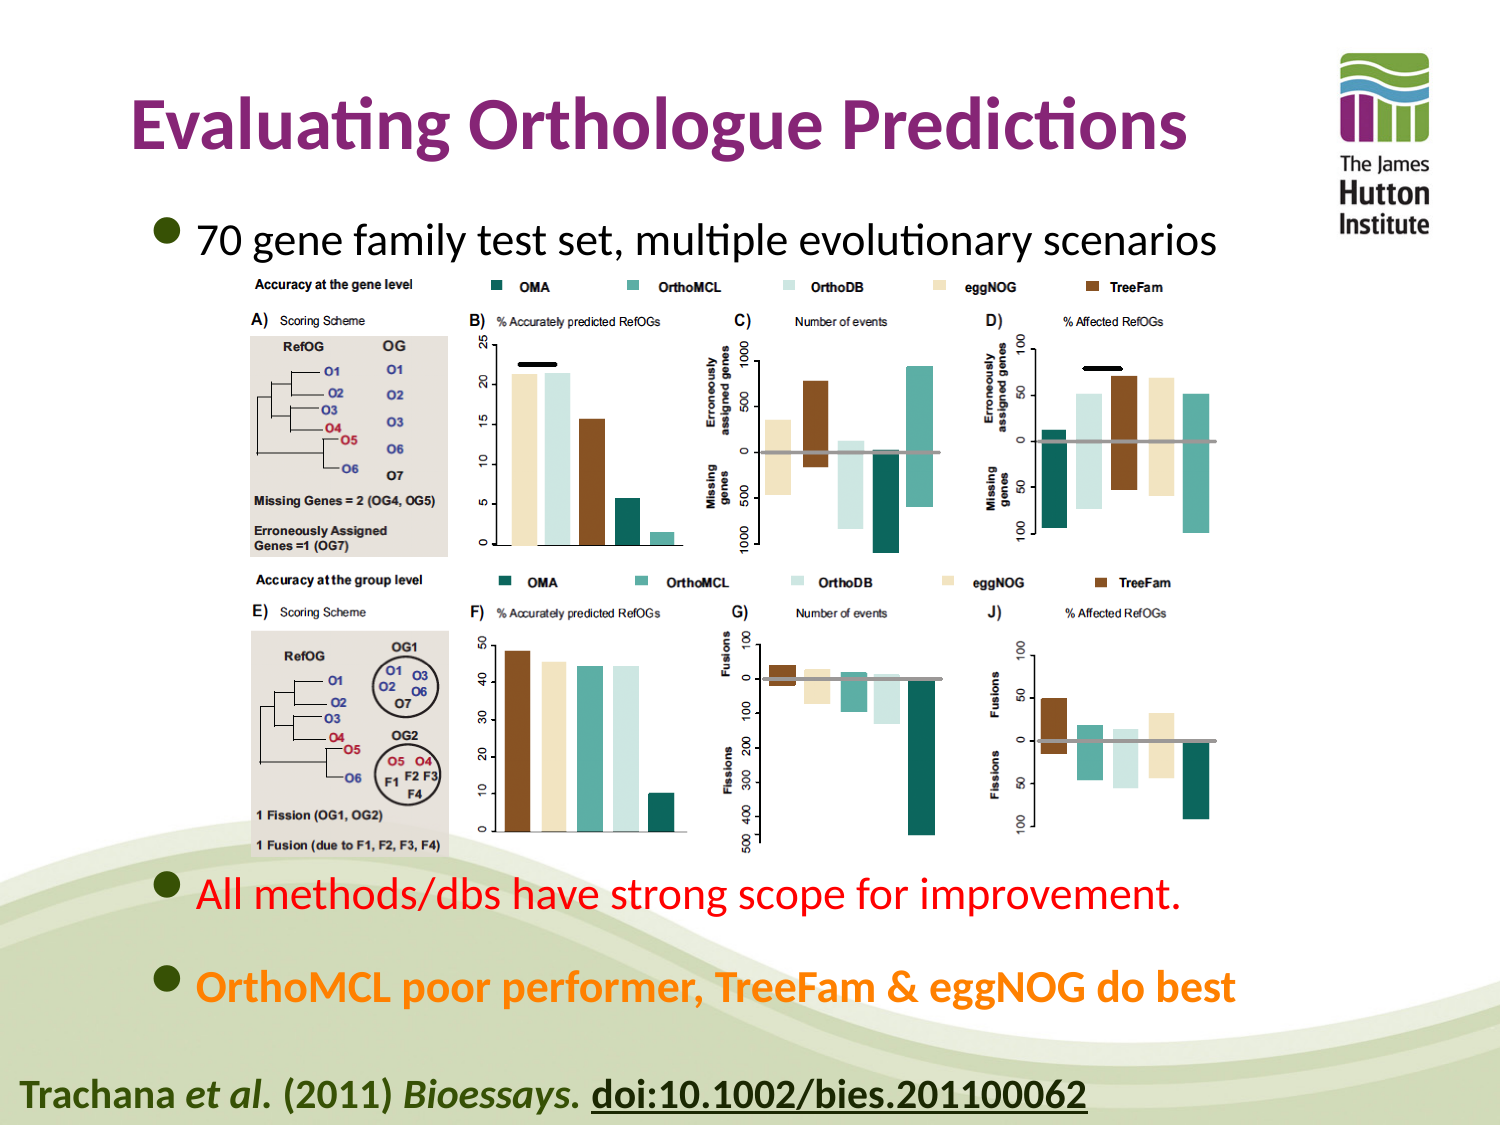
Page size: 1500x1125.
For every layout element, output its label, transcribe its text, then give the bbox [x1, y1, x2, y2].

list 70 gene family test set, multiple evolutionary scenarios All methods/dbs have strong scope for improvement. OrthoMCL poor performer, TreeFam & eggNOG do best [130, 190, 1291, 1046]
title Evaluating Orthologue Predictions [130, 65, 1291, 174]
text_box Trachana et al. (2011) Bioessays. doi:10.1002/bies.201100062 [4, 1059, 1103, 1125]
picture [0, 0, 1500, 1125]
